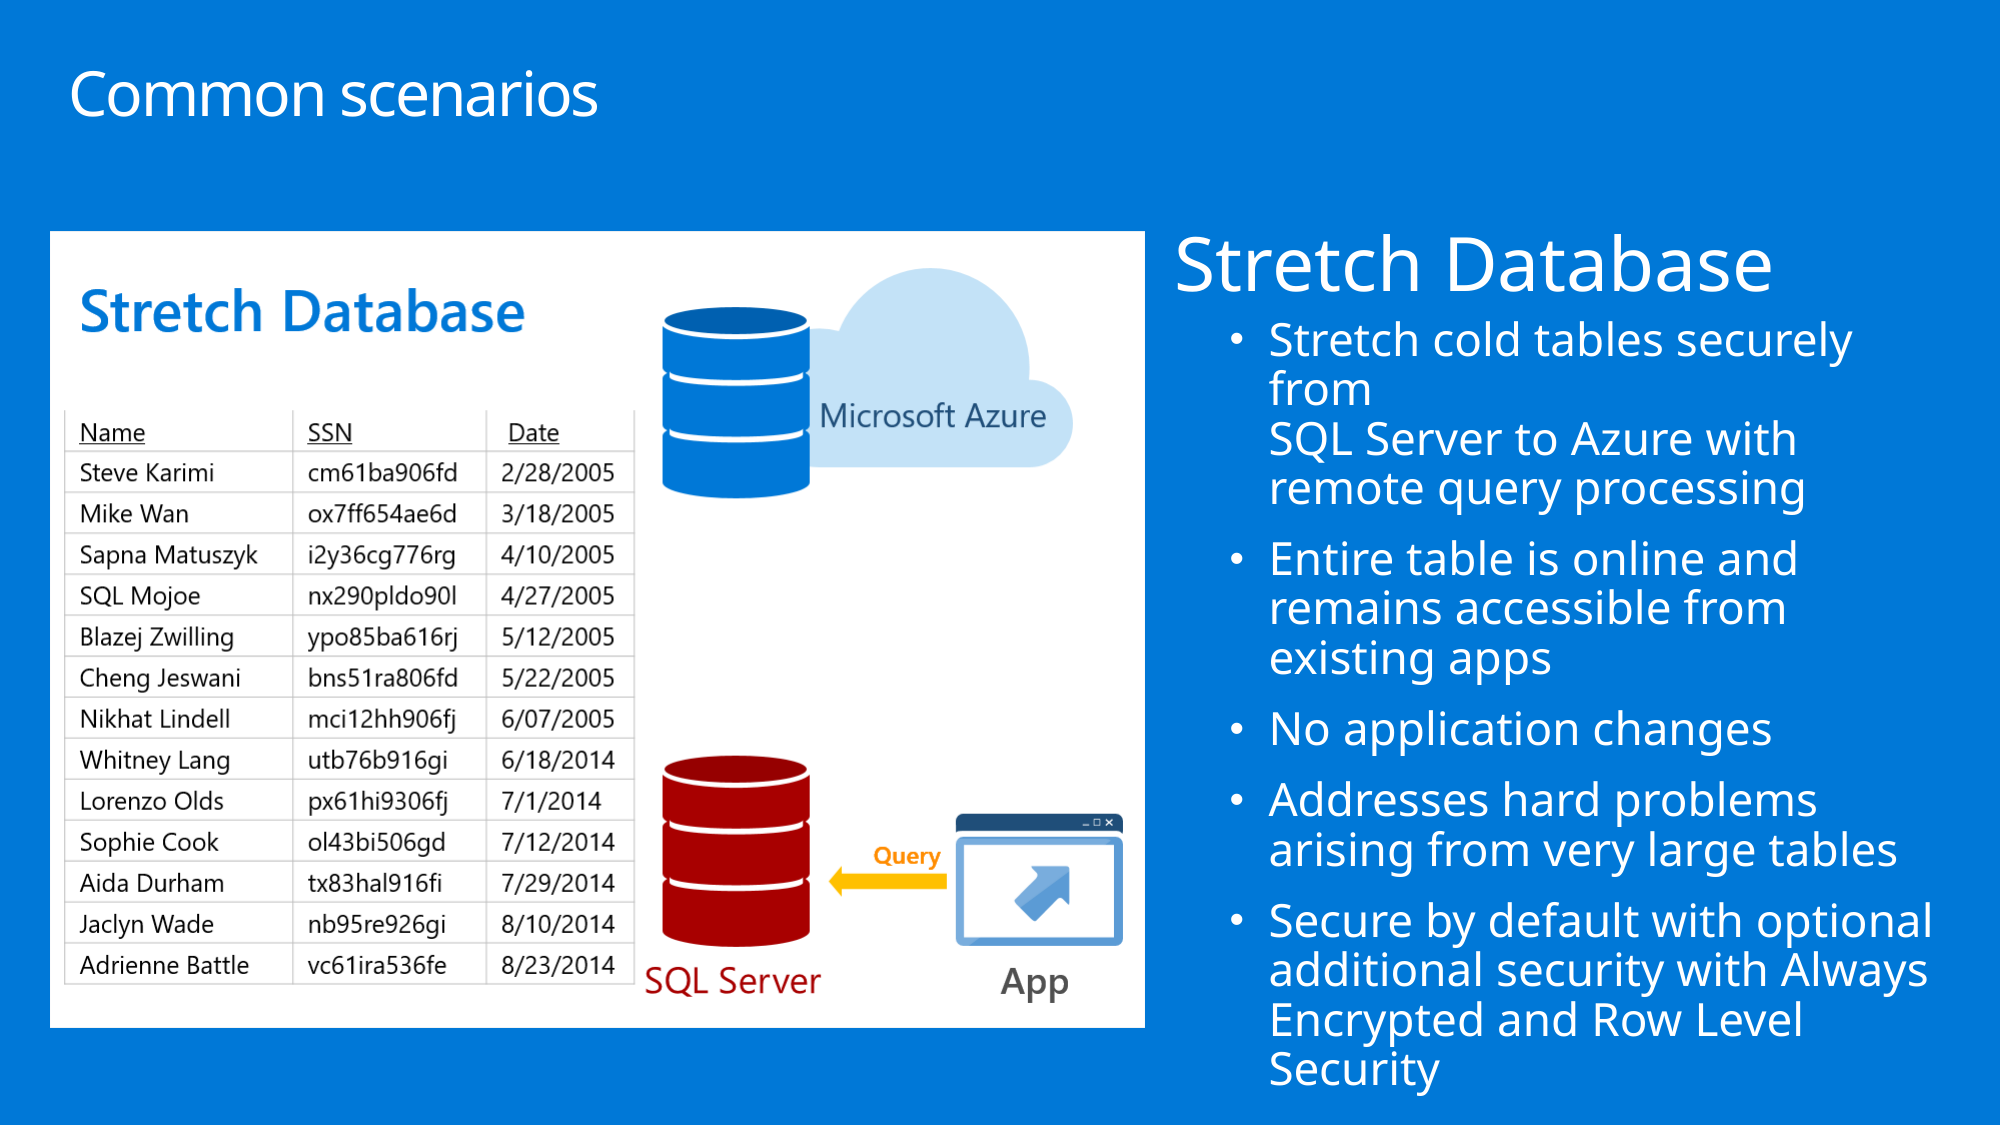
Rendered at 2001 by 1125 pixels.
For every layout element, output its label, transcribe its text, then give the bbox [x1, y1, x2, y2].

title Common scenarios [44, 47, 1957, 196]
list Stretch Database Stretch cold tables securely from SQL Server to Azure with remote query processing Entire table is online and remains accessible from existing apps No application changes Addresses hard problems arising from very large tables Secure by default with optional additional security with Always Encrypted and Row Level Security [1150, 211, 1981, 1084]
picture [43, 194, 1157, 1051]
